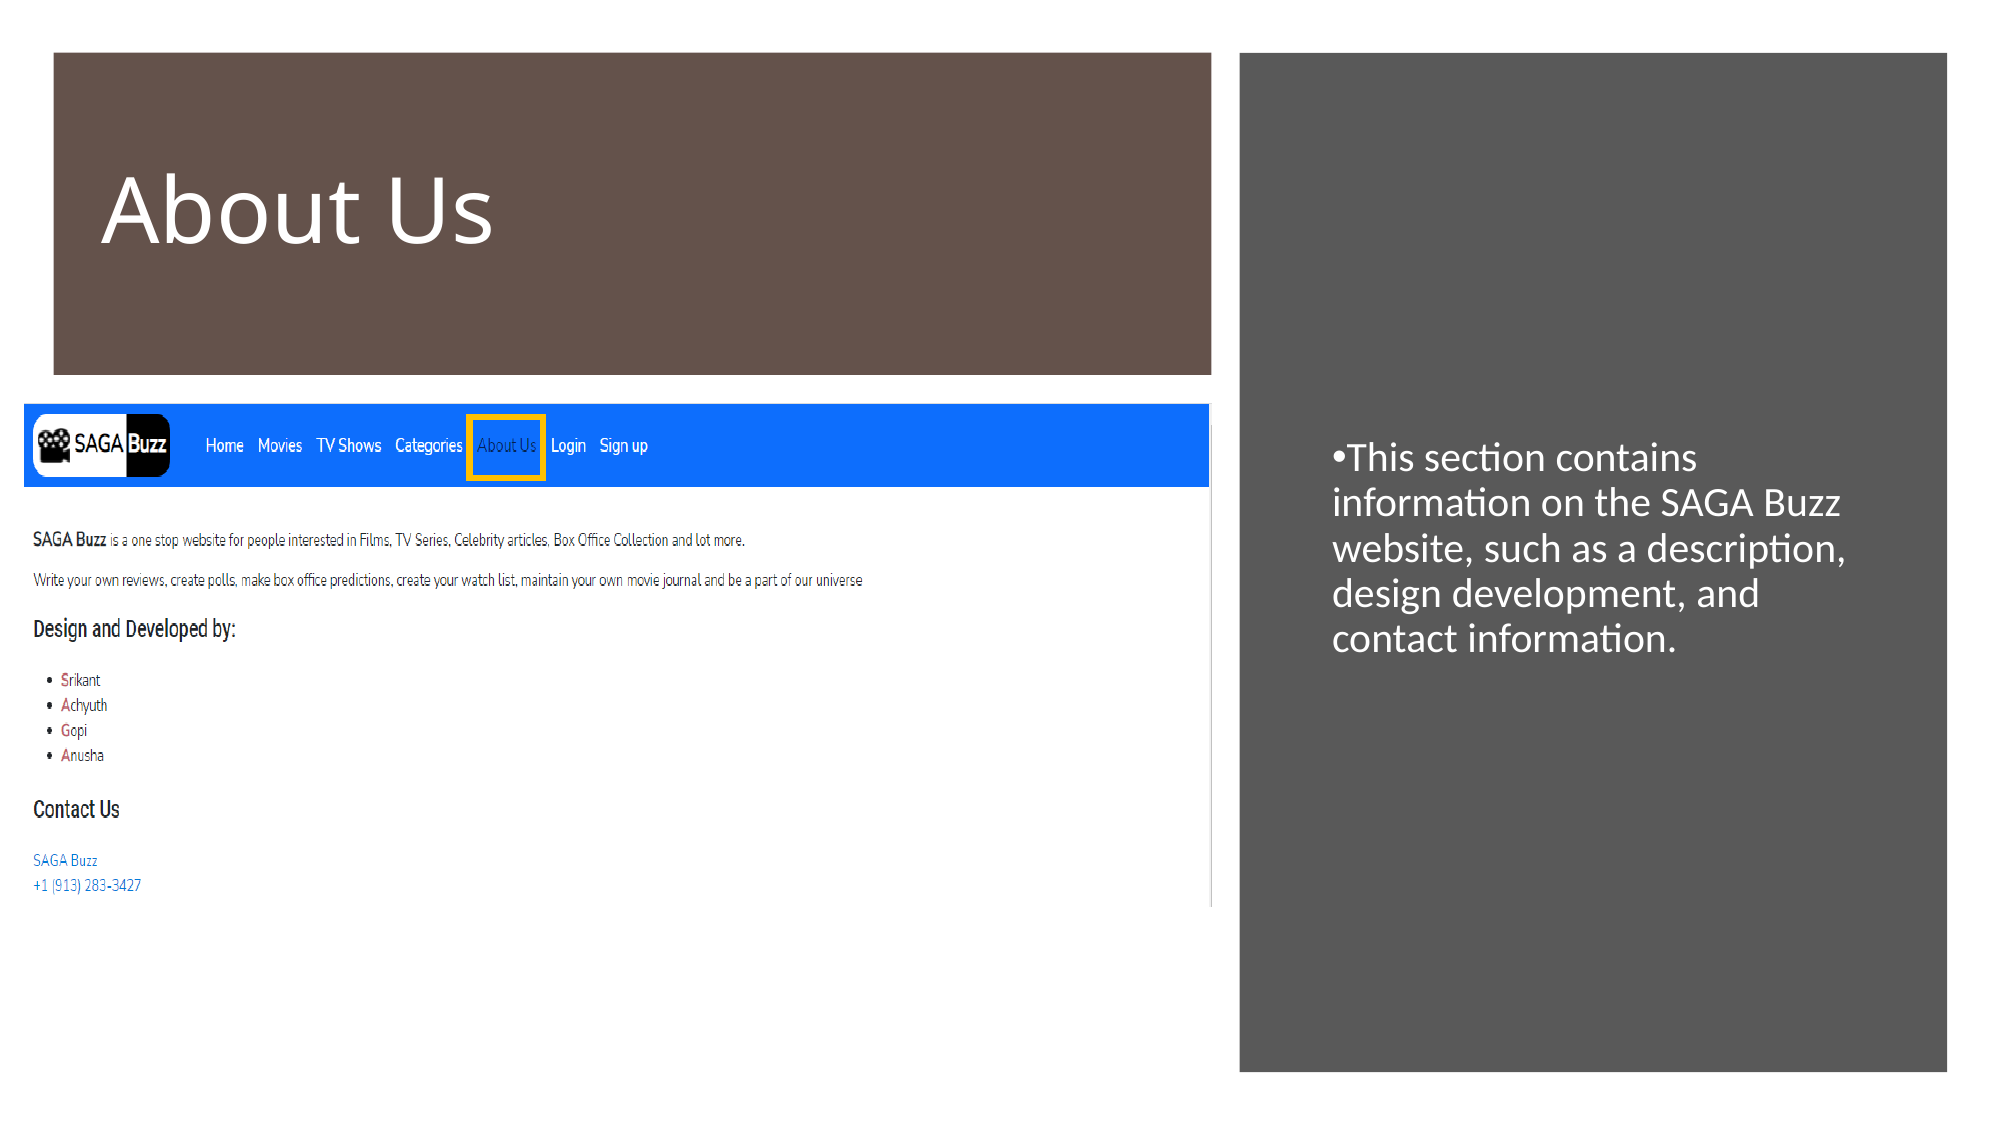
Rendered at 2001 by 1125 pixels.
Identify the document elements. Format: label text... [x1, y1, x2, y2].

text_box [53, 52, 1212, 376]
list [24, 402, 1212, 907]
text_box [1239, 52, 1948, 1073]
list This section contains information on the SAGA Buzz website, such as a description, design development, and contact information. [1317, 150, 1879, 947]
title About Us [85, 80, 1168, 348]
